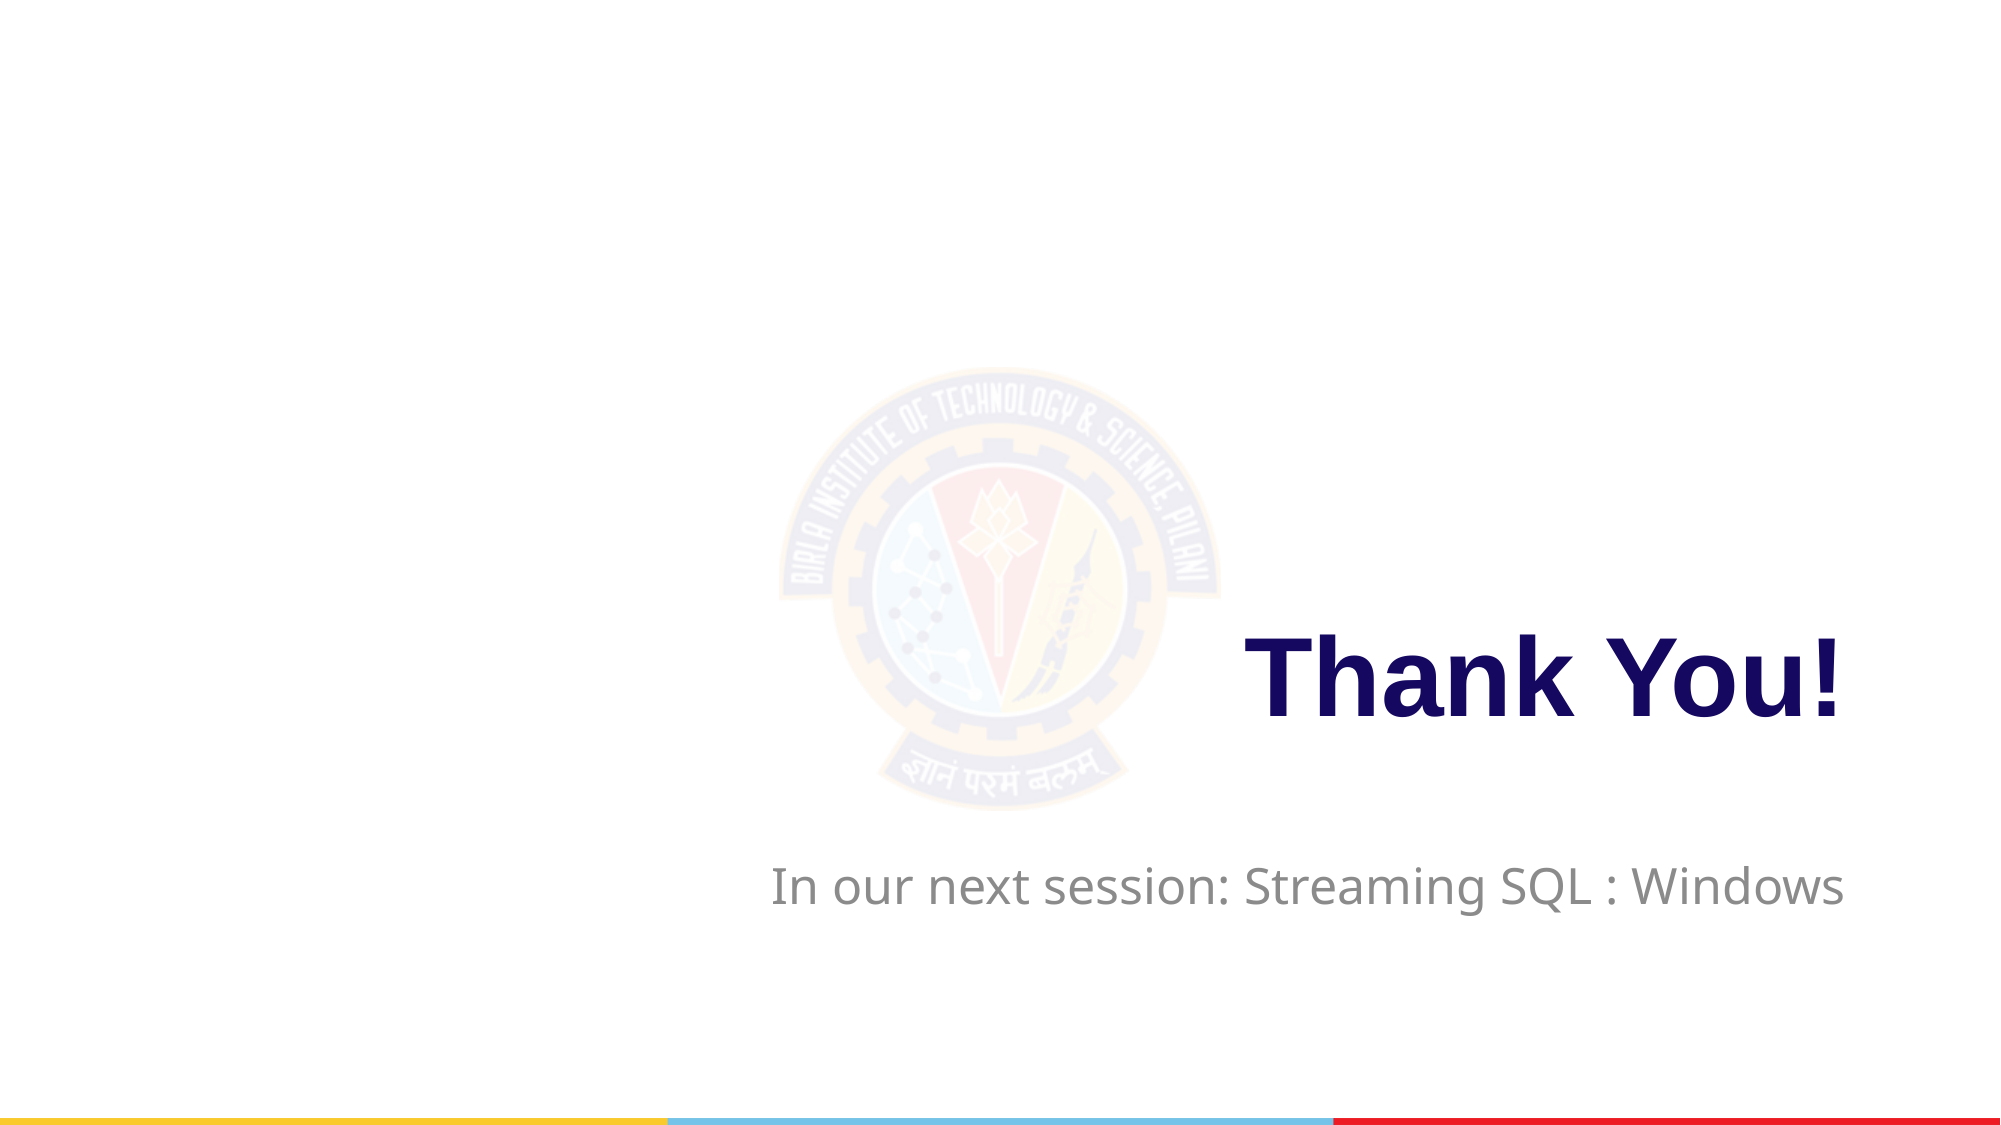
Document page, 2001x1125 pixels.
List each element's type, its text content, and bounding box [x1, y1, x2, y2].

list In our next session: Streaming SQL : Windows [136, 853, 1862, 1100]
title Thank You! [136, 600, 1862, 749]
picture [0, 1118, 2000, 1125]
